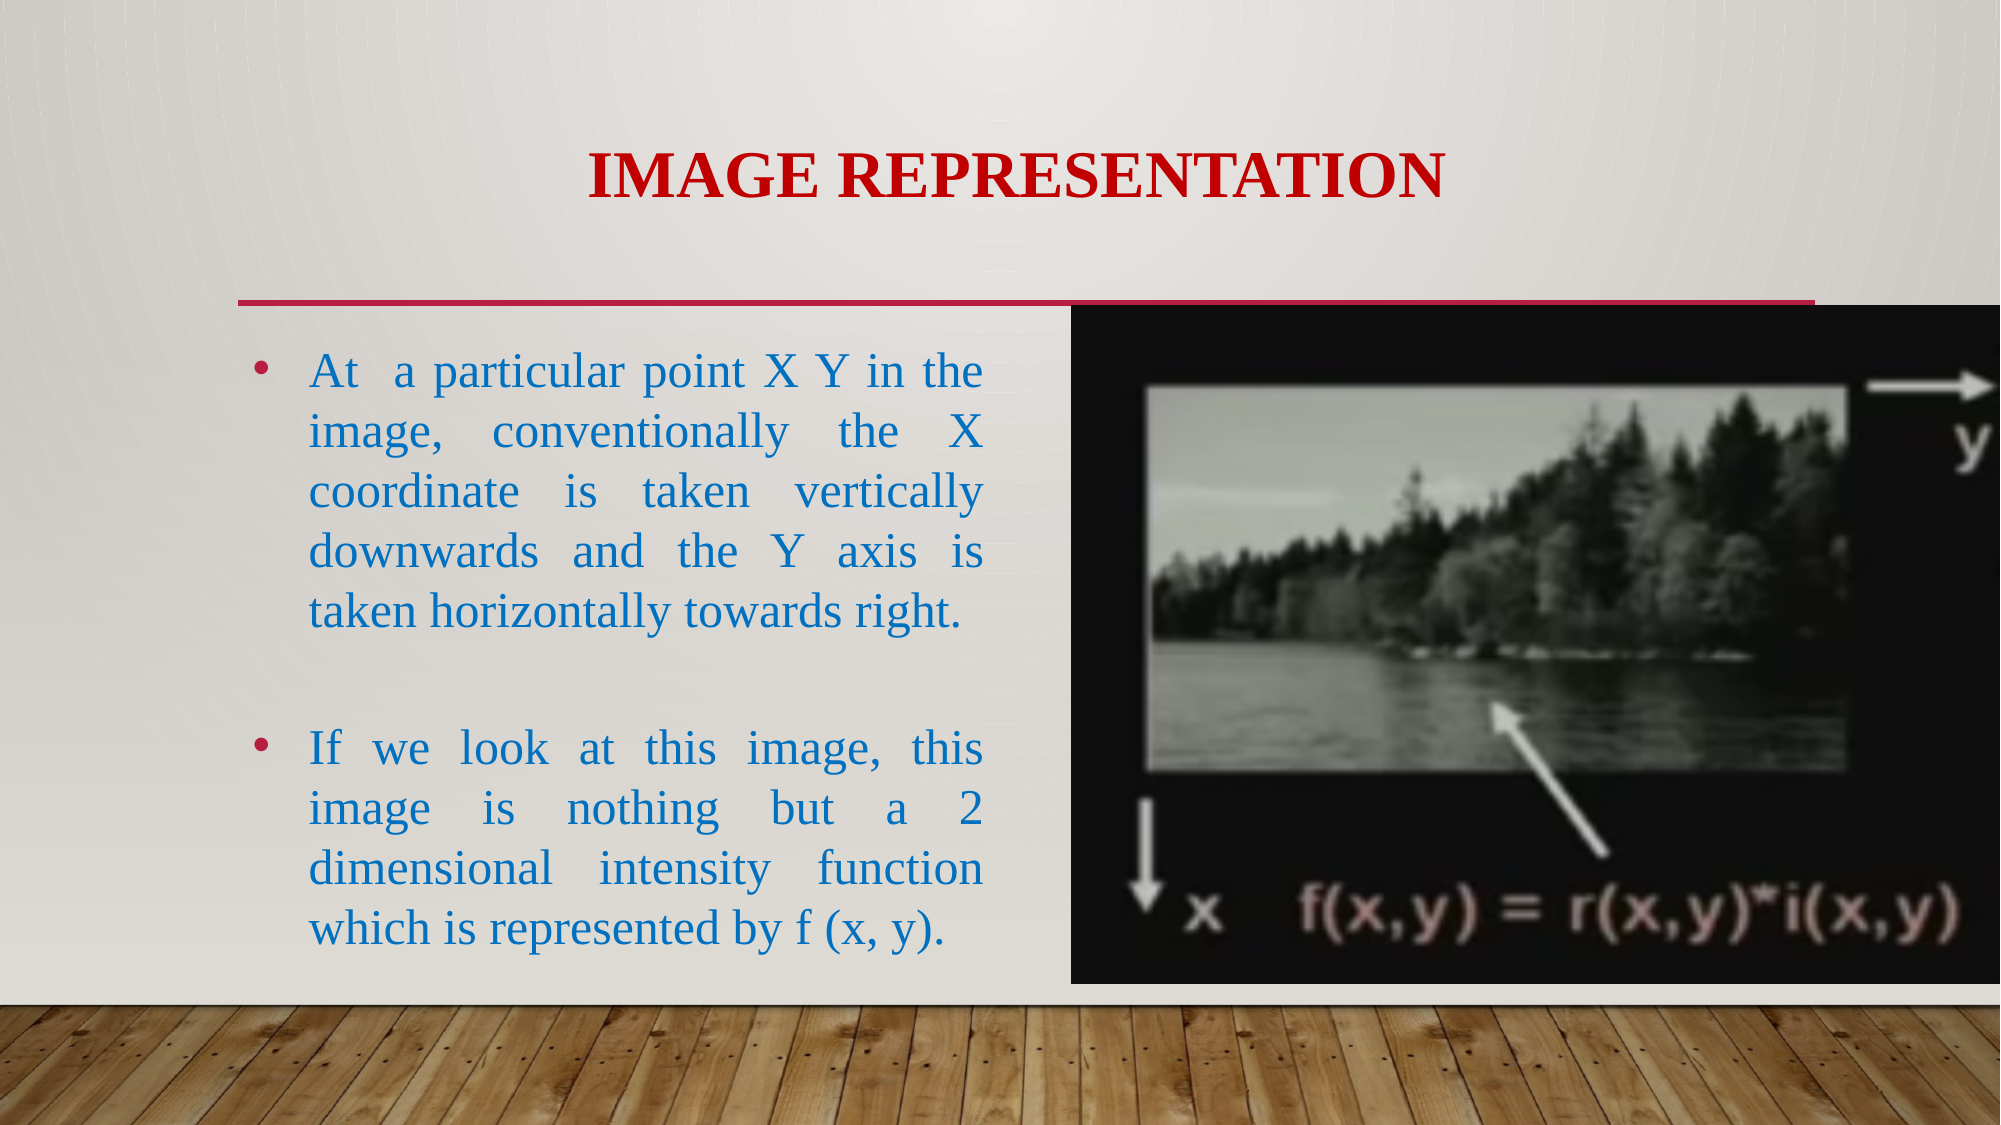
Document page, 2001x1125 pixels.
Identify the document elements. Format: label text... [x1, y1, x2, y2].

picture [0, 1005, 2000, 1125]
list At a particular point X Y in the image, conventionally the X coordinate is taken vertically downwards and the Y axis is taken horizontally towards right. If we look at this image, this image is nothing but a 2 dimensional intensity function which is represented by f (x, y). [237, 329, 1000, 1001]
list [1071, 305, 2000, 984]
title Image Representation [237, 132, 1814, 306]
